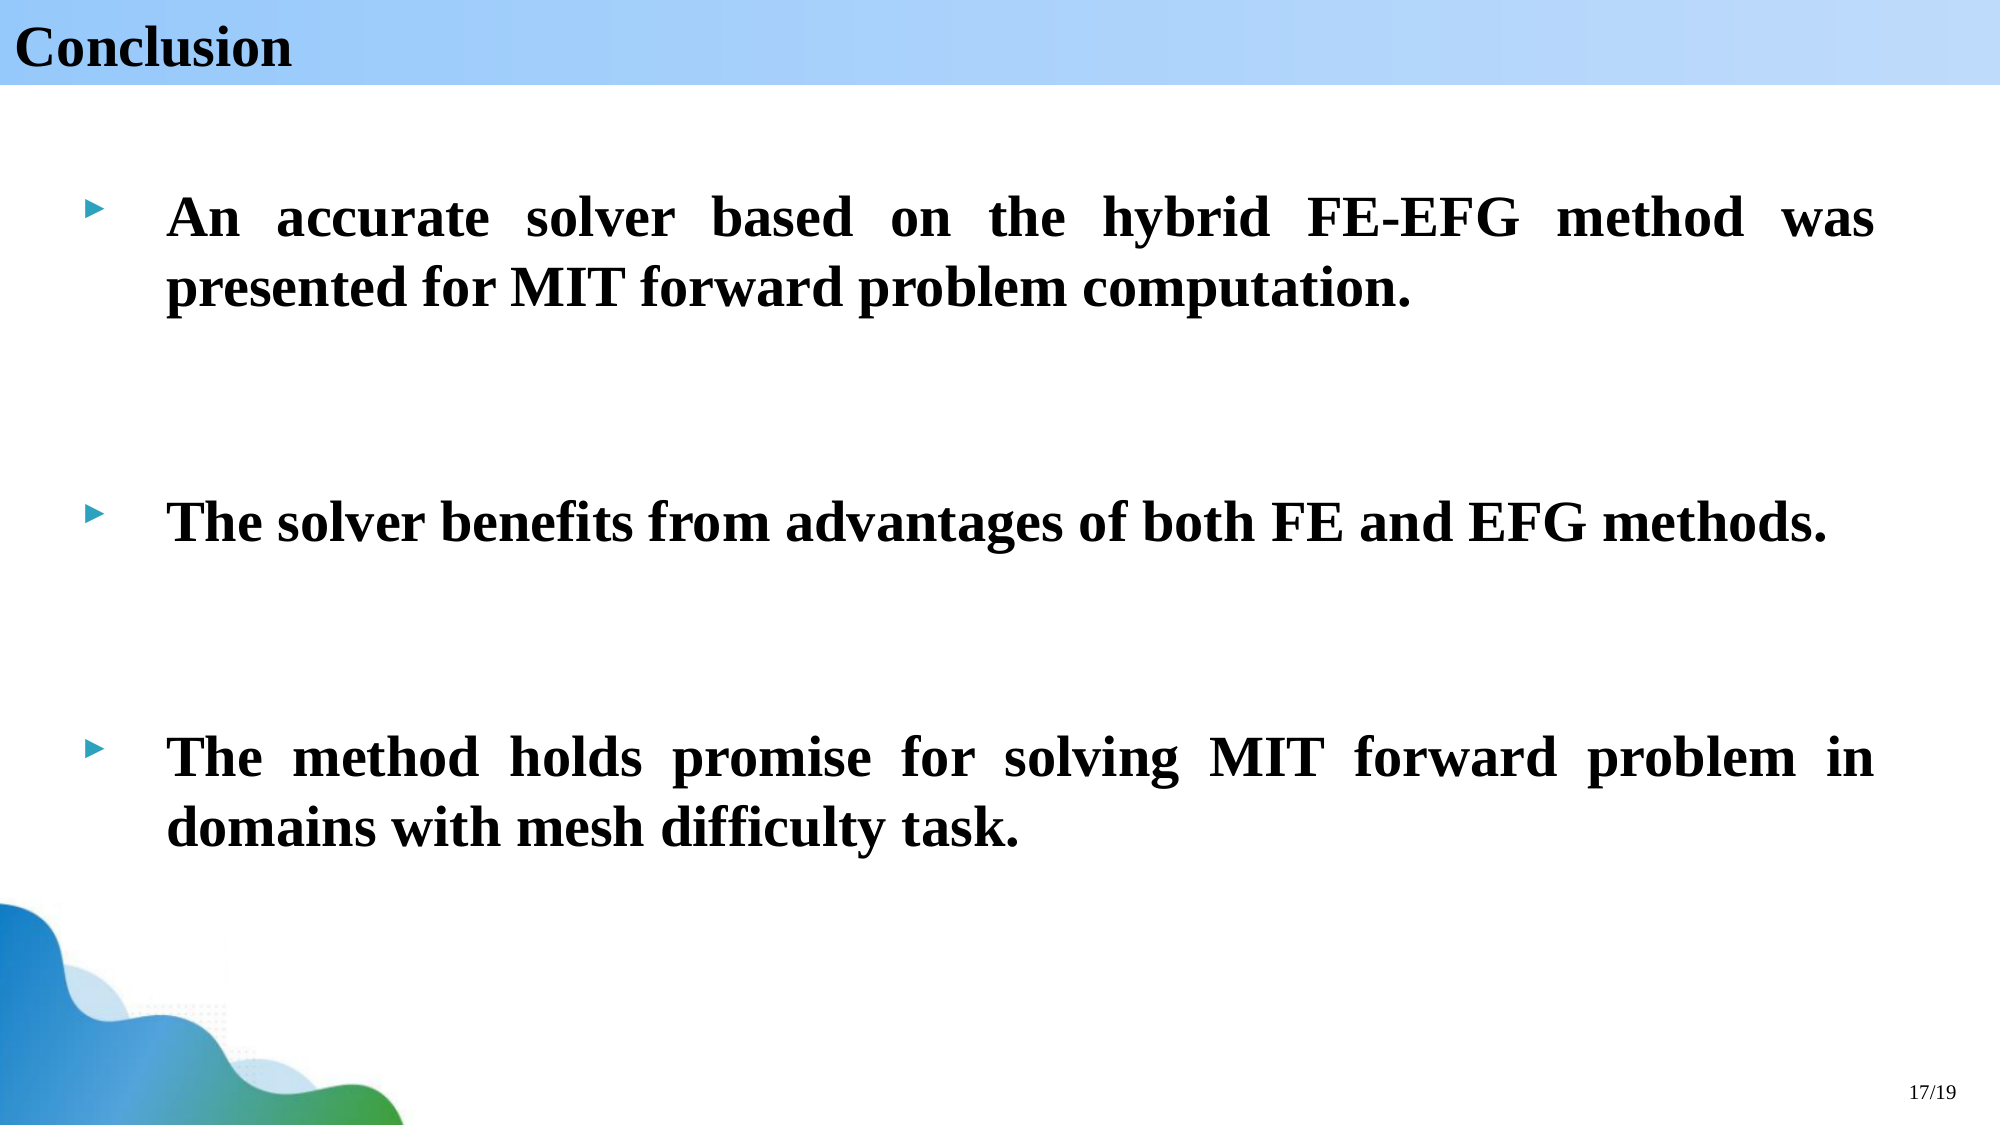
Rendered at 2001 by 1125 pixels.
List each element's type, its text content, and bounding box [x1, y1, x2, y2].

picture [0, 857, 510, 1125]
text_box Conclusion [0, 0, 2000, 85]
list An accurate solver based on the hybrid FE-EFG method was presented for MIT forward problem computation. The solver benefits from advantages of both FE and EFG methods. The method holds promise for solving MIT forward problem in domains with mesh difficulty task. [66, 170, 1892, 955]
slide_number 17/19 [1862, 1051, 1972, 1112]
